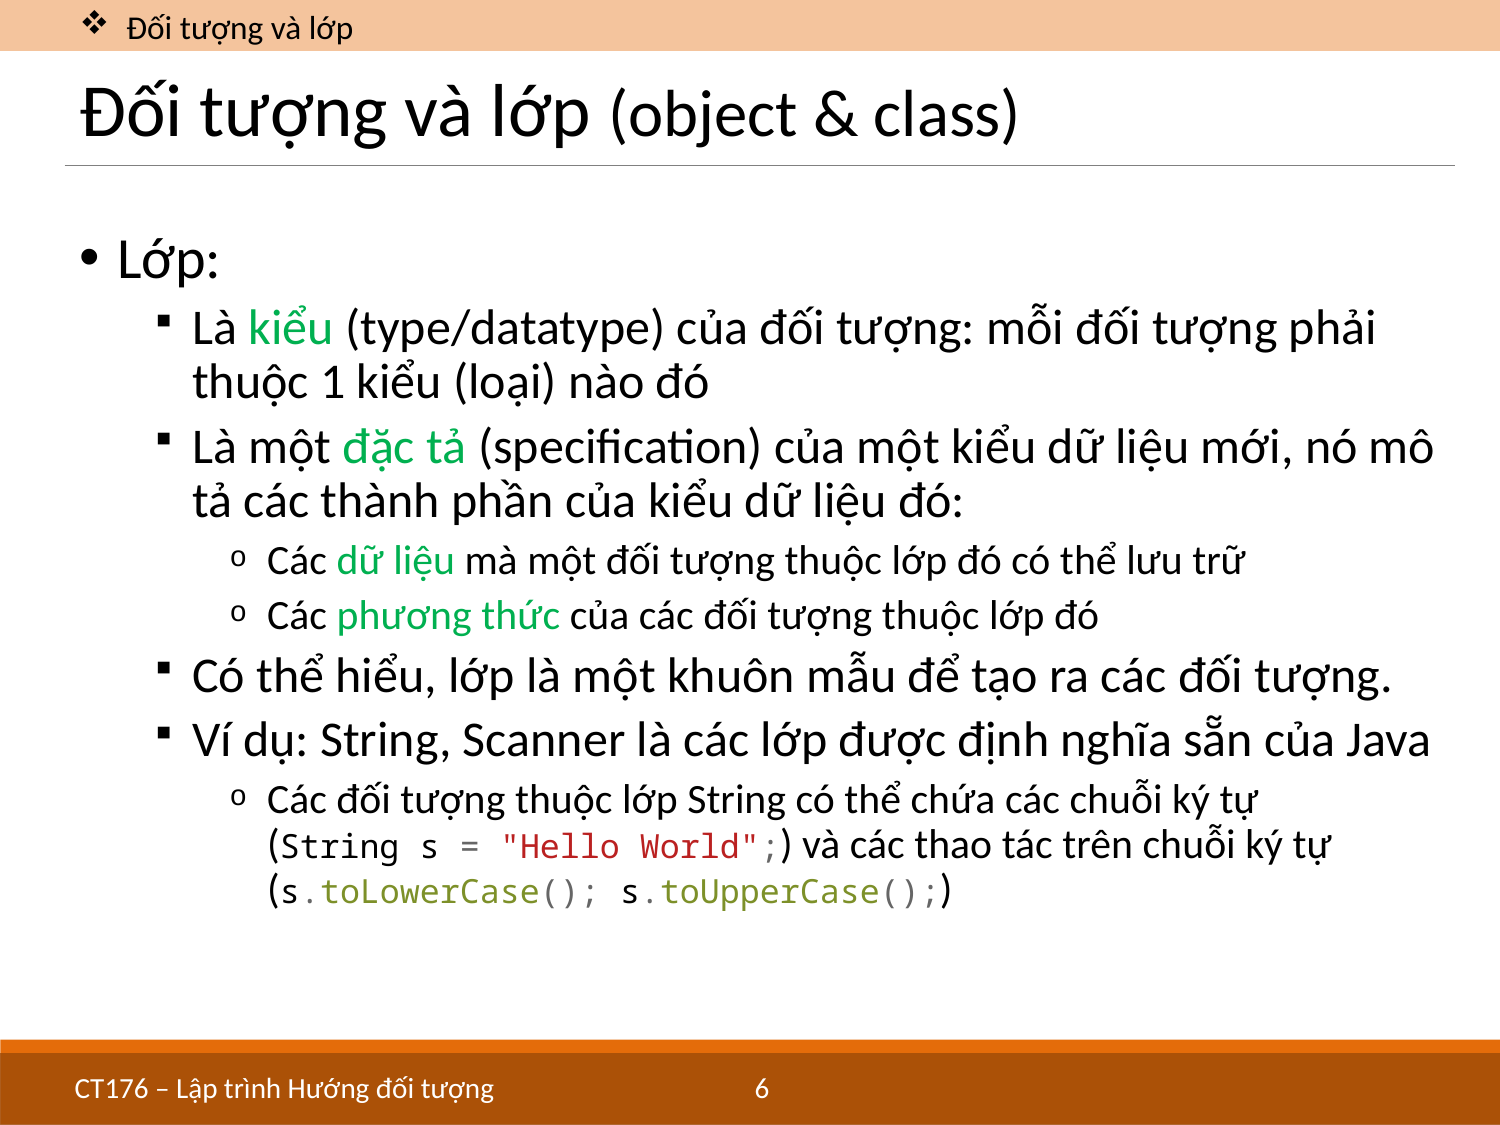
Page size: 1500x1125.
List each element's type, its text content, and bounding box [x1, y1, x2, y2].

title Đối tượng và lớp (object & class) [64, 59, 1455, 165]
list Lớp: Là kiểu (type/datatype) của đối tượng: mỗi đối tượng phải thuộc 1 kiểu (loại) nào đó Là một đặc tả (specification) của một kiểu dữ liệu mới, nó mô tả các thành phần của kiểu dữ liệu đó: Các dữ liệu mà một đối tượng thuộc lớp đó có thể lưu trữ Các phương thức của các đối tượng thuộc lớp đó Có thể hiểu, lớp là một khuôn mẫu để tạo ra các đối tượng. Ví dụ: String, Scanner là các lớp được định nghĩa sẵn của Java Các đối tượng thuộc lớp String có thể chứa các chuỗi ký tự (String s = "Hello World";) và các thao tác trên chuỗi ký tự (s.toLowerCase(); s.toUpperCase();) [64, 220, 1455, 1024]
slide_number Đối tượng và lớp [64, 3, 1455, 50]
